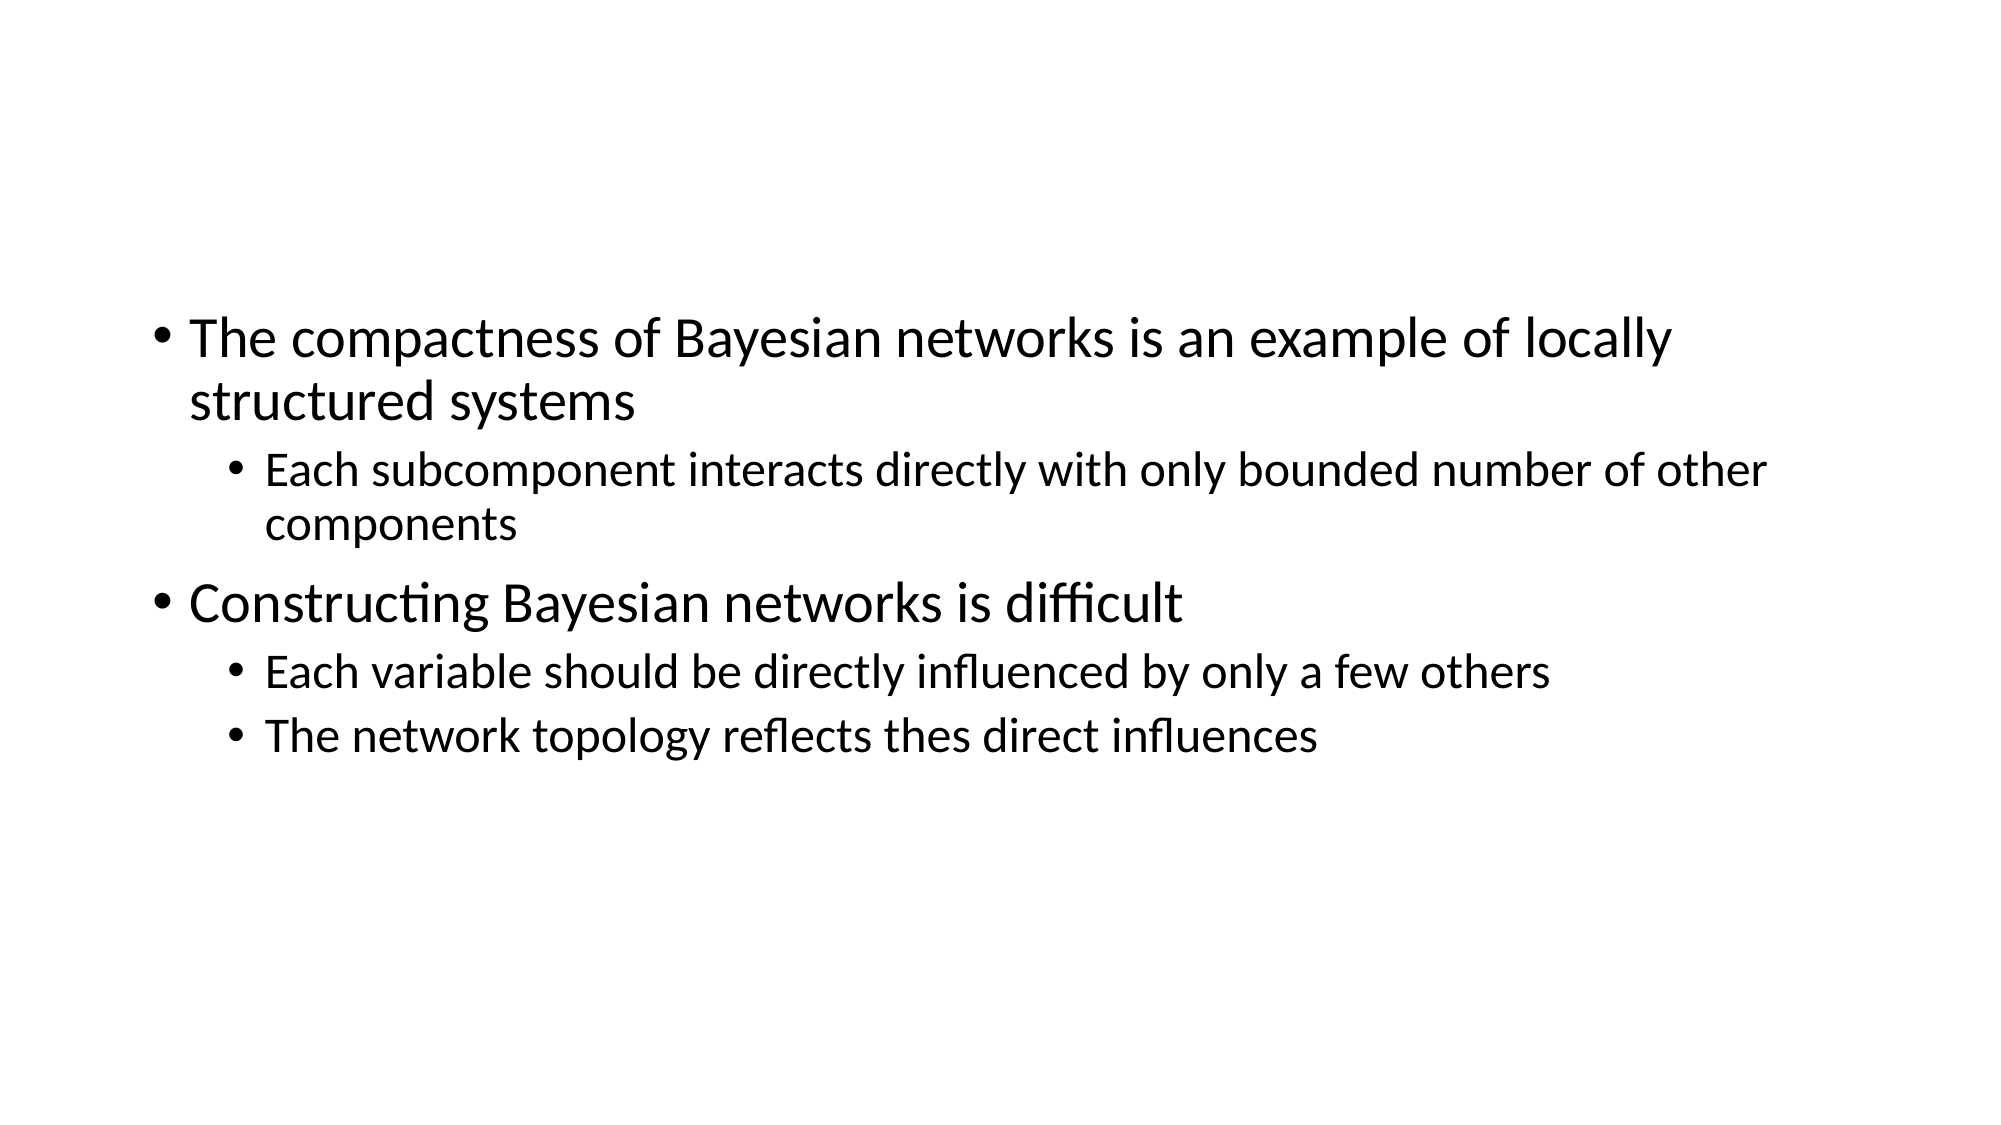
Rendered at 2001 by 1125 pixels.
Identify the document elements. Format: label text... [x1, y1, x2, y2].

list The compactness of Bayesian networks is an example of locally structured systems Each subcomponent interacts directly with only bounded number of other components Constructing Bayesian networks is difficult Each variable should be directly influenced by only a few others The network topology reflects thes direct influences [137, 299, 1863, 1014]
